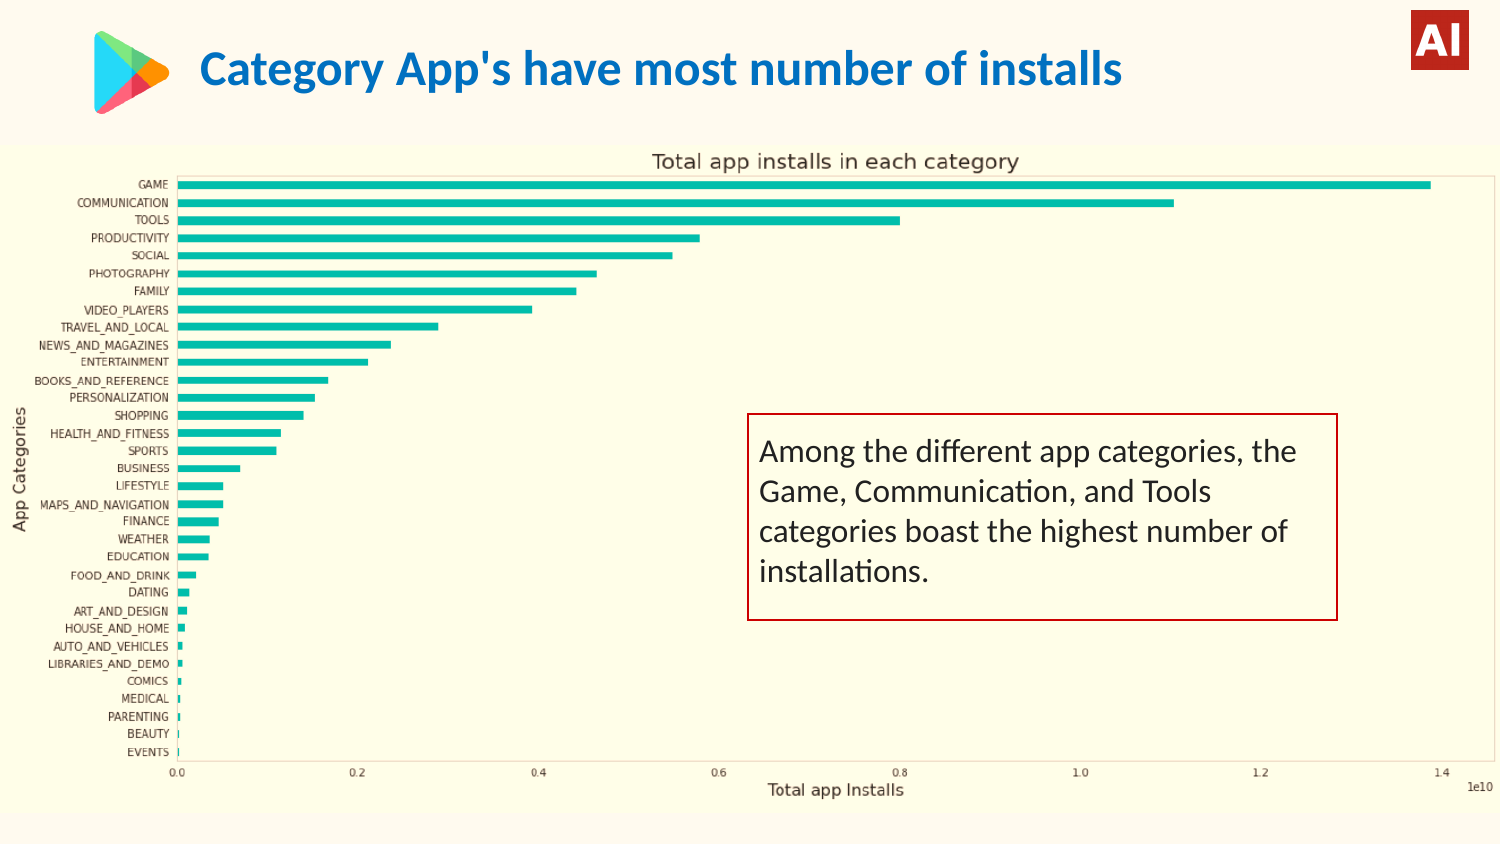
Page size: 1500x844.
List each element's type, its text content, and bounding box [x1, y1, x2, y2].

picture [1411, 10, 1469, 70]
picture [0, 145, 1500, 813]
text_box [89, 31, 174, 115]
text_box Category App's have most number of installs [173, 27, 1315, 138]
